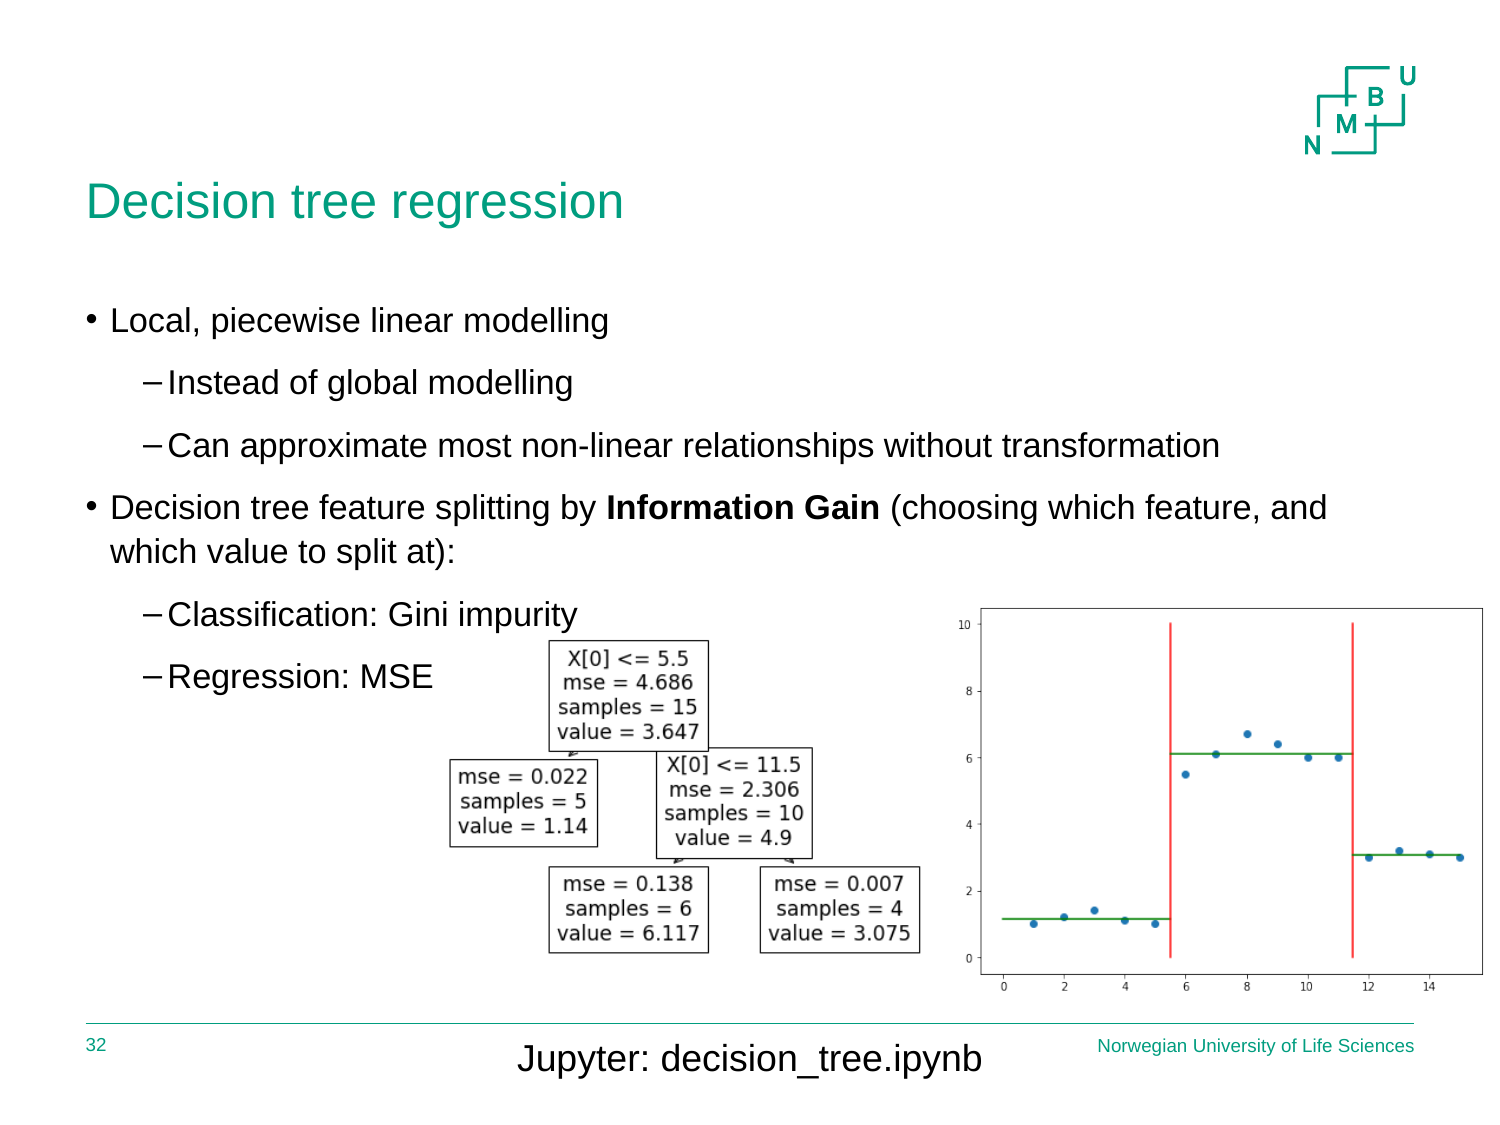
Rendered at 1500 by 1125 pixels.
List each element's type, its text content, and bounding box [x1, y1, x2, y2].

footer Norwegian University of Life Sciences [1020, 1027, 1415, 1062]
slide_number 31 [85, 1027, 424, 1061]
list Local, piecewise linear modelling Instead of global modelling Can approximate most non-linear relationships without transformation Decision tree feature splitting by Information Gain (choosing which feature, and which value to split at): Classification: Gini impurity Regression: MSE [85, 295, 1415, 975]
picture [400, 599, 1490, 1002]
text_box Jupyter: decision_tree.ipynb [480, 1027, 1020, 1087]
title Decision tree regression [85, 155, 1266, 243]
